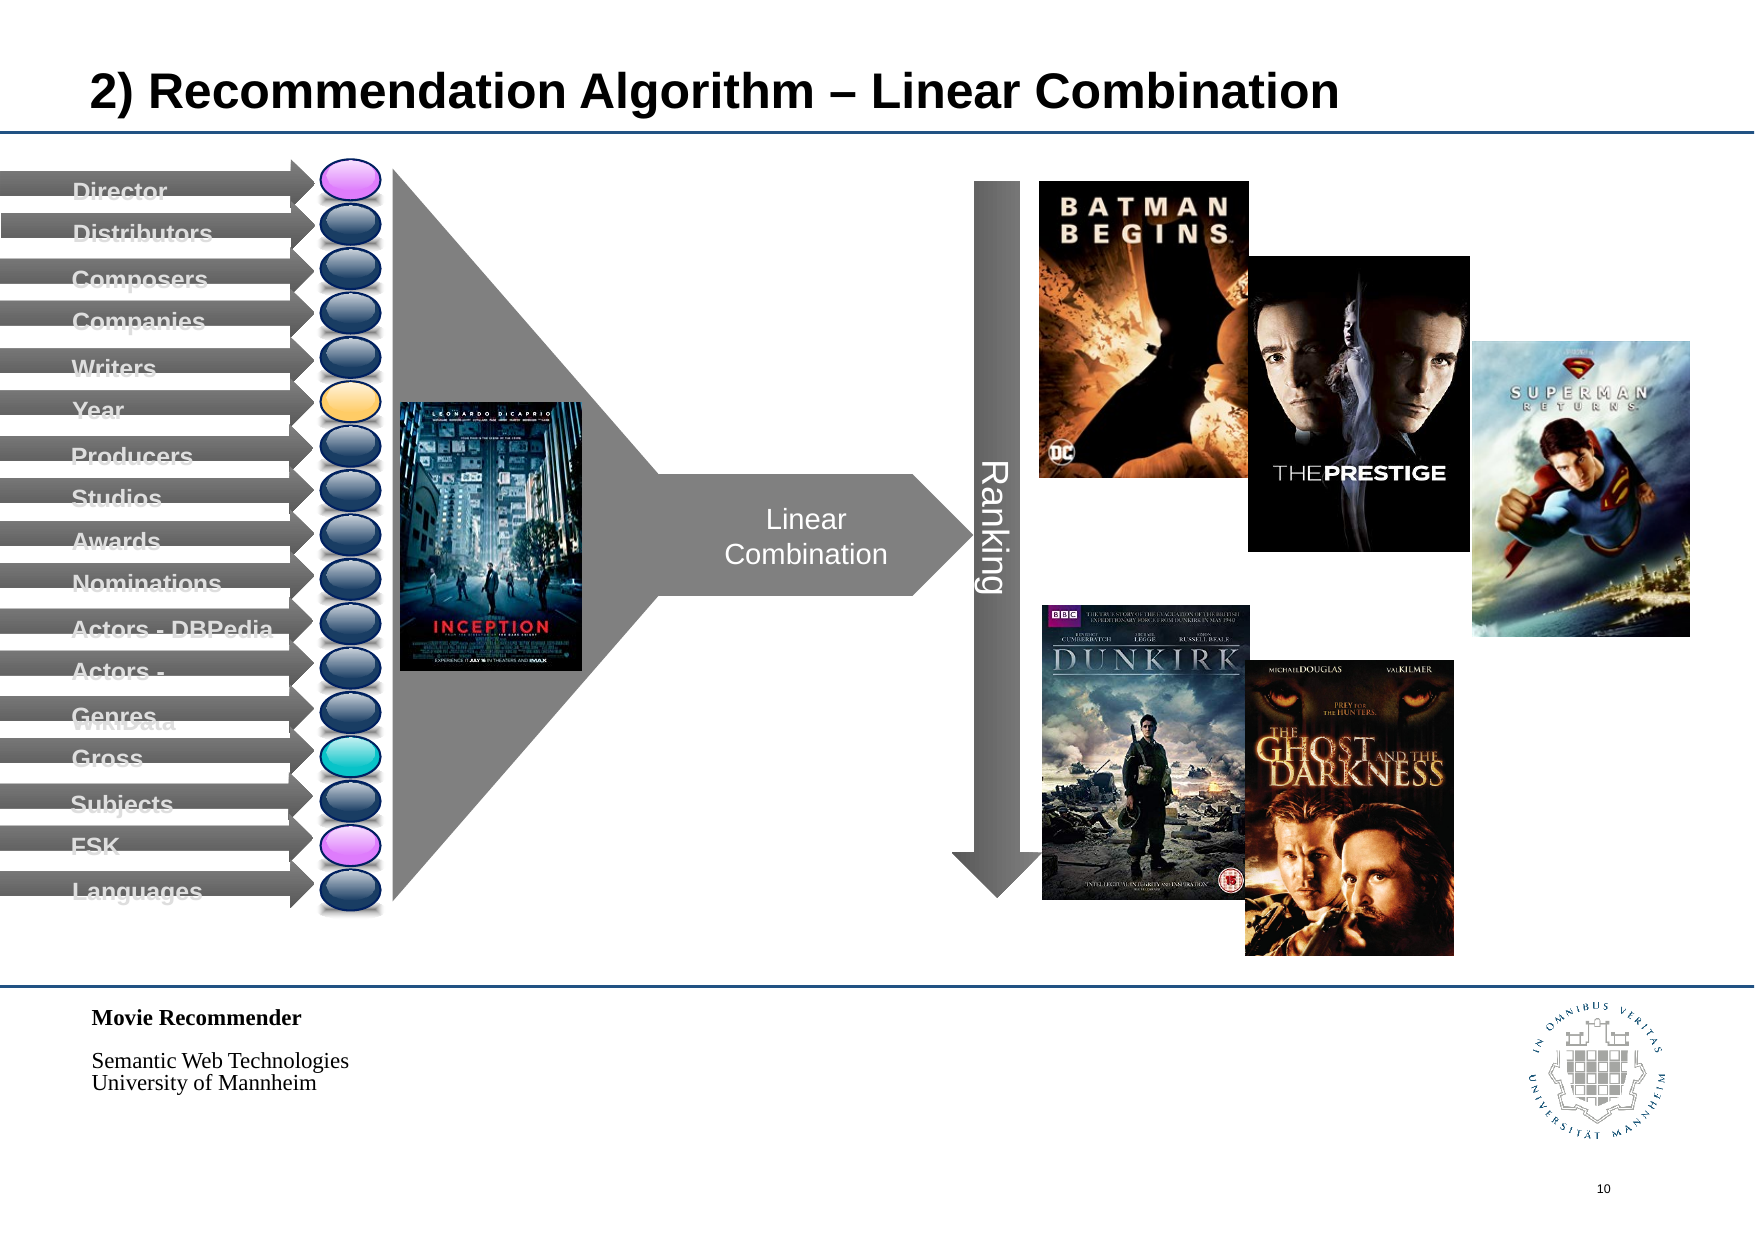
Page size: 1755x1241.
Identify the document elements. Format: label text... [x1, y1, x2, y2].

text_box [315, 203, 386, 247]
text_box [315, 381, 386, 425]
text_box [315, 780, 386, 824]
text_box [315, 869, 386, 920]
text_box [315, 647, 386, 691]
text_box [0, 374, 310, 418]
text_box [315, 691, 386, 735]
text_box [0, 155, 316, 197]
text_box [0, 809, 310, 854]
picture [1472, 340, 1690, 637]
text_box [0, 197, 310, 241]
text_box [315, 824, 386, 868]
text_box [315, 558, 386, 602]
picture [1039, 181, 1470, 552]
picture [1042, 605, 1454, 957]
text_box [315, 336, 386, 380]
text_box Ranking [950, 179, 1037, 900]
text_box [390, 282, 714, 904]
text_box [0, 593, 310, 633]
text_box [25, 0, 495, 325]
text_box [315, 736, 386, 780]
picture [399, 402, 583, 671]
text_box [0, 505, 310, 546]
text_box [315, 159, 386, 203]
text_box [0, 722, 310, 766]
text_box Linear Combination [660, 471, 972, 598]
slide_number 10 [1592, 1181, 1623, 1198]
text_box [0, 855, 310, 909]
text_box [0, 284, 310, 331]
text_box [315, 514, 386, 558]
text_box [315, 602, 386, 646]
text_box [0, 332, 310, 373]
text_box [315, 425, 386, 469]
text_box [0, 634, 310, 679]
picture [1529, 1002, 1665, 1139]
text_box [315, 469, 386, 513]
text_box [0, 547, 310, 591]
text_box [0, 767, 310, 808]
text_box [0, 242, 310, 283]
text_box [0, 680, 310, 721]
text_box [0, 420, 310, 460]
list 2) Recommendation Algorithm – Linear Combination [495, 57, 1665, 119]
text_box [315, 292, 386, 336]
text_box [315, 247, 386, 291]
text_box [0, 462, 310, 504]
